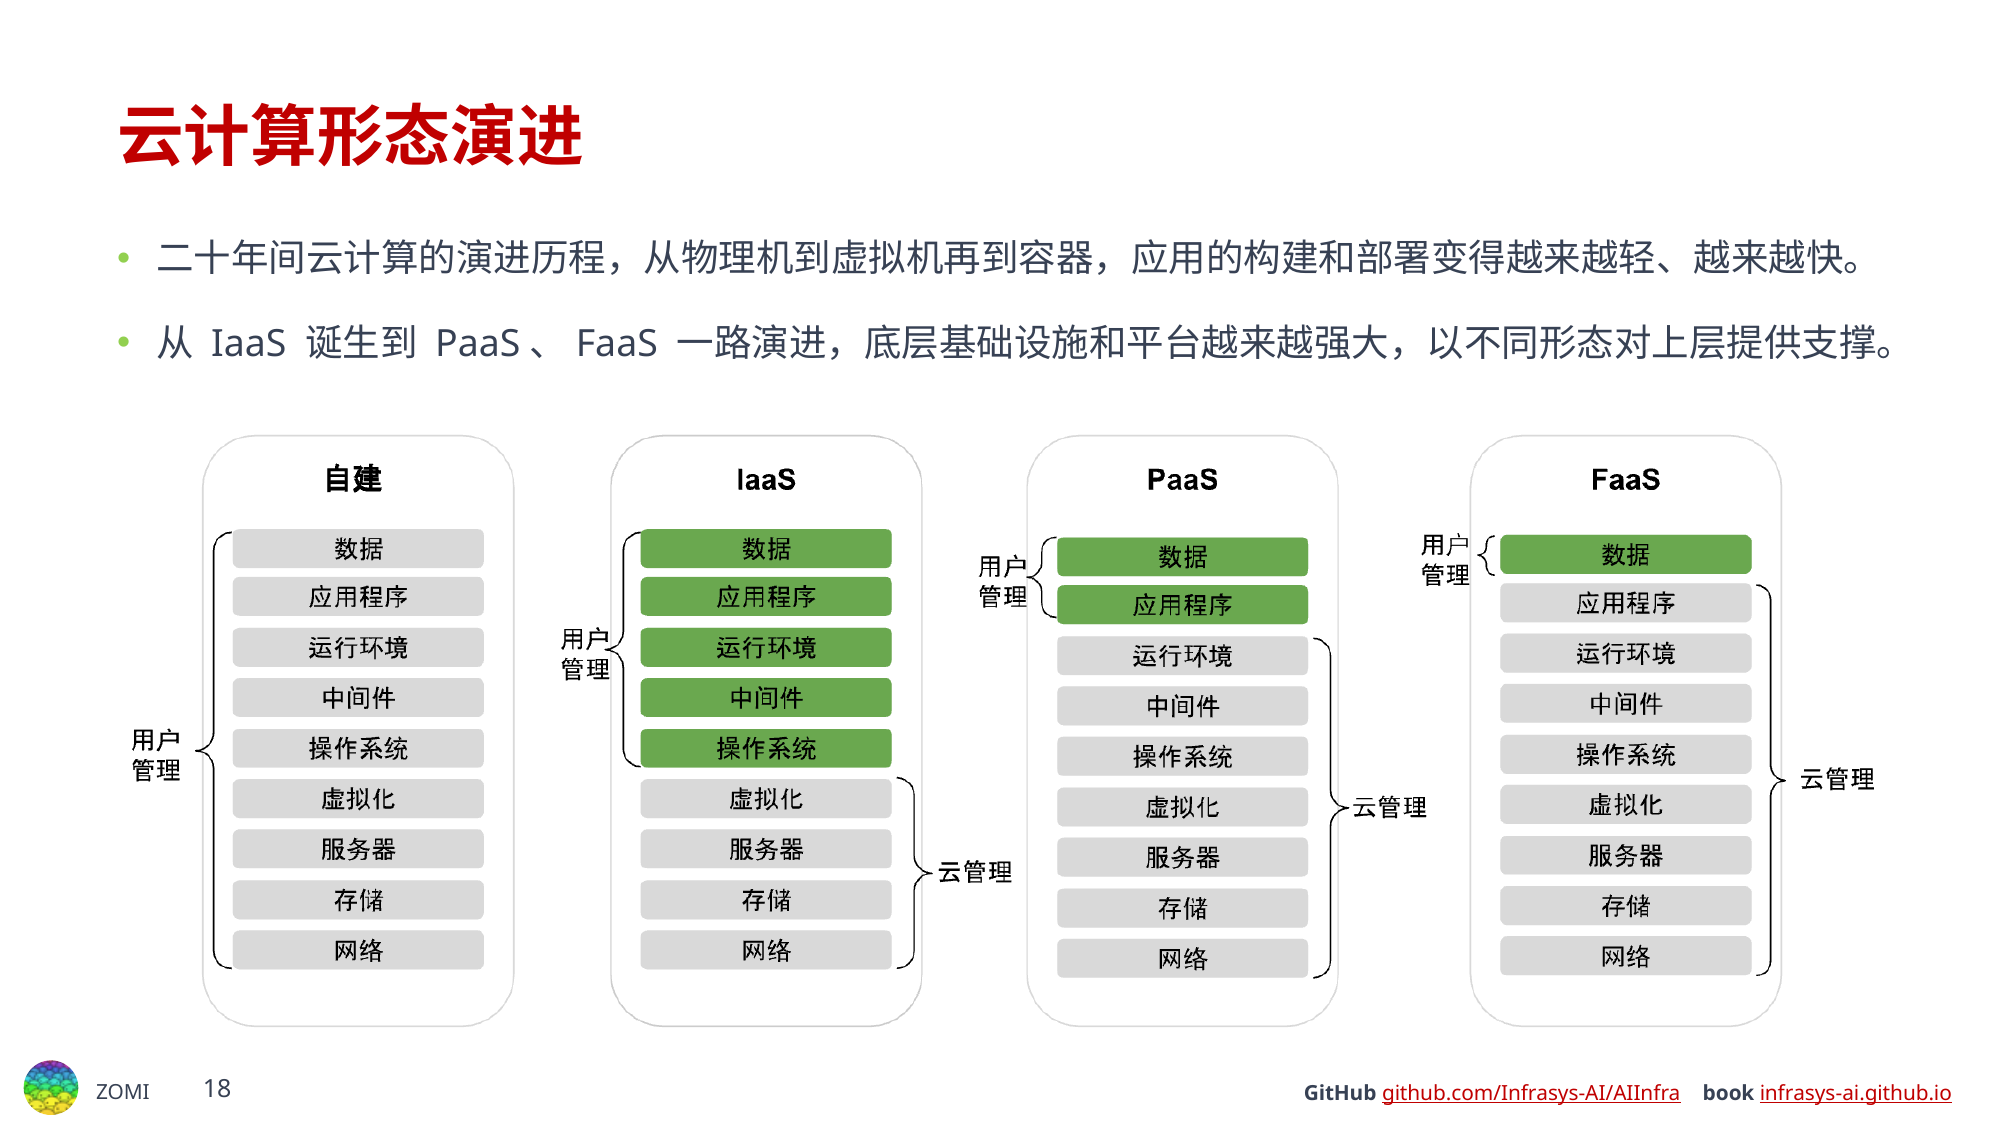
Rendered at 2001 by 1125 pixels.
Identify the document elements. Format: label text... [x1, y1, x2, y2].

list 二十年间云计算的演进历程，从物理机到虚拟机再到容器，应用的构建和部署变得越来越轻、越来越快。 从 IaaS 诞生到 PaaS、FaaS 一路演进，底层基础设施和平台越来越强大，以不同形态对上层提供支撑。 [102, 204, 1901, 1043]
title 云计算形态演进 [102, 85, 1901, 183]
picture [111, 431, 1890, 1043]
picture [23, 1060, 79, 1115]
